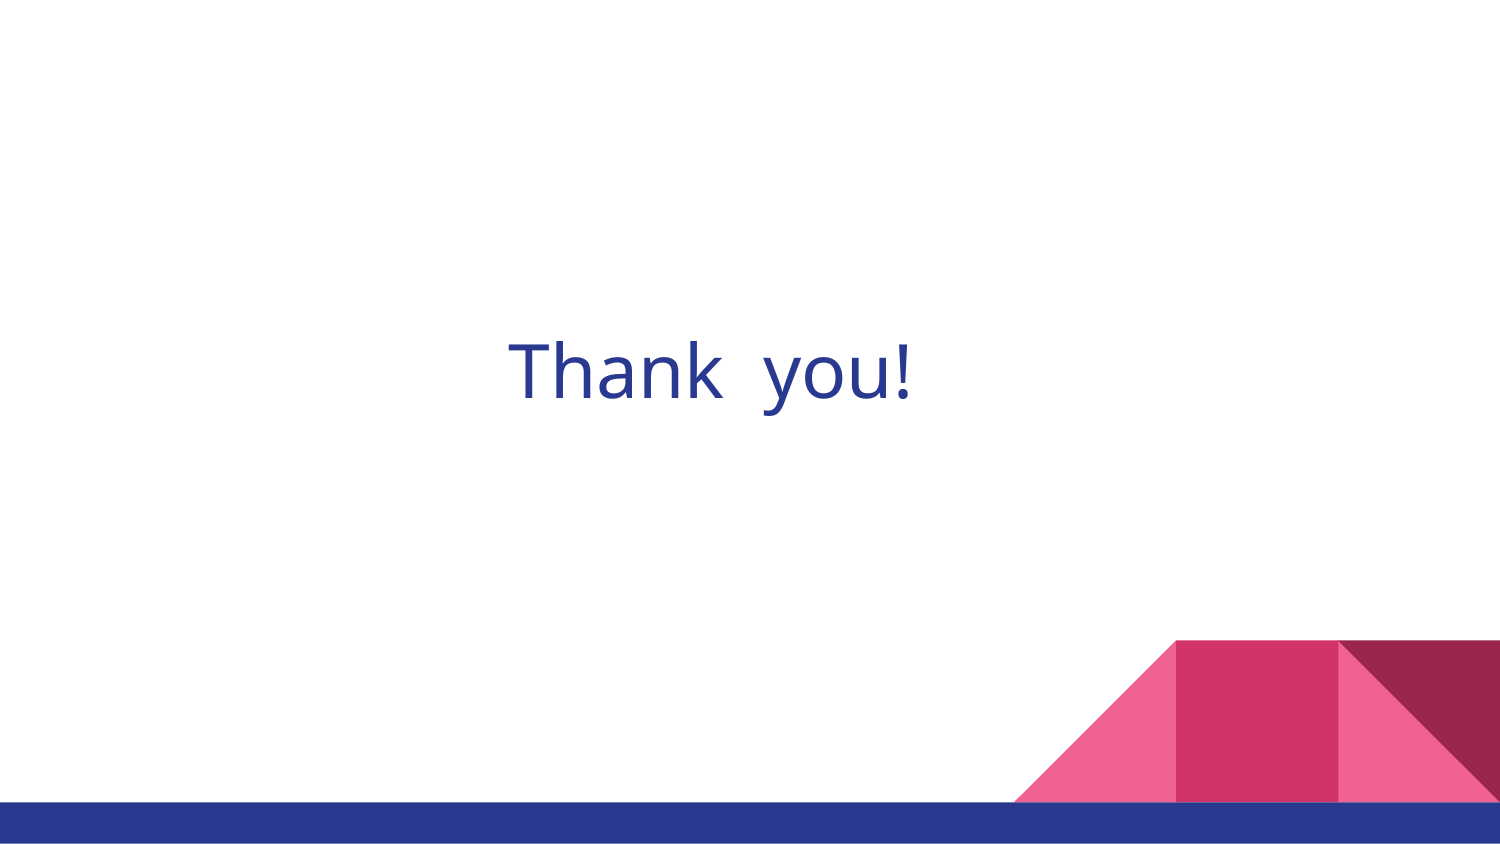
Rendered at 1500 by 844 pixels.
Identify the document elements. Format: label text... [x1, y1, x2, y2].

title Thank you! [493, 308, 1293, 409]
